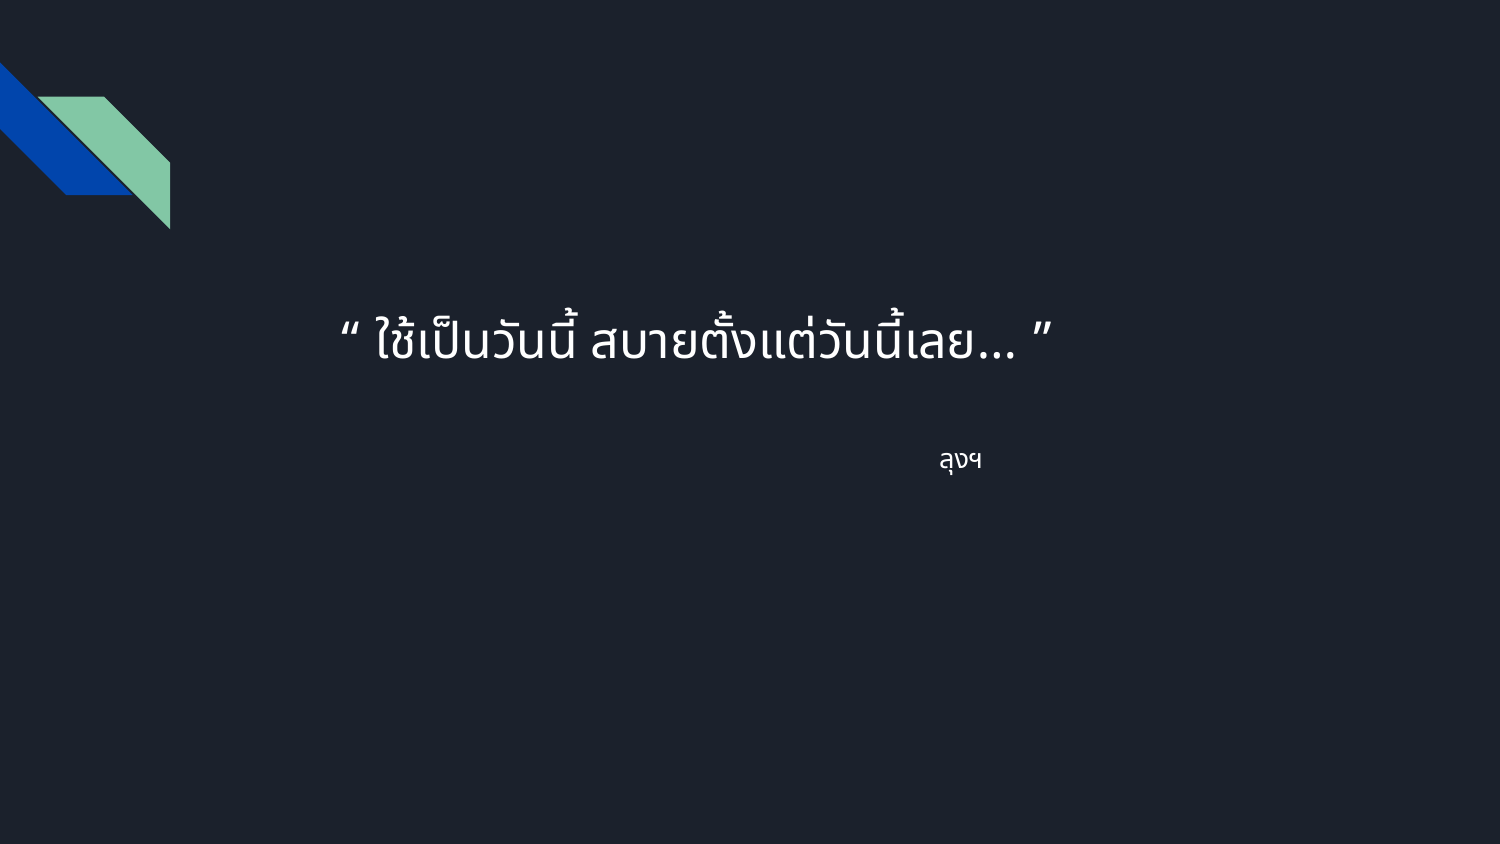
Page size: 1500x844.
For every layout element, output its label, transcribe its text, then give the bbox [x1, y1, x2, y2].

list ลุงฯ [924, 421, 1195, 531]
title “ ใช้เป็นวันนี้ สบายตั้งแต่วันนี้เลย… ” [118, 293, 1274, 444]
